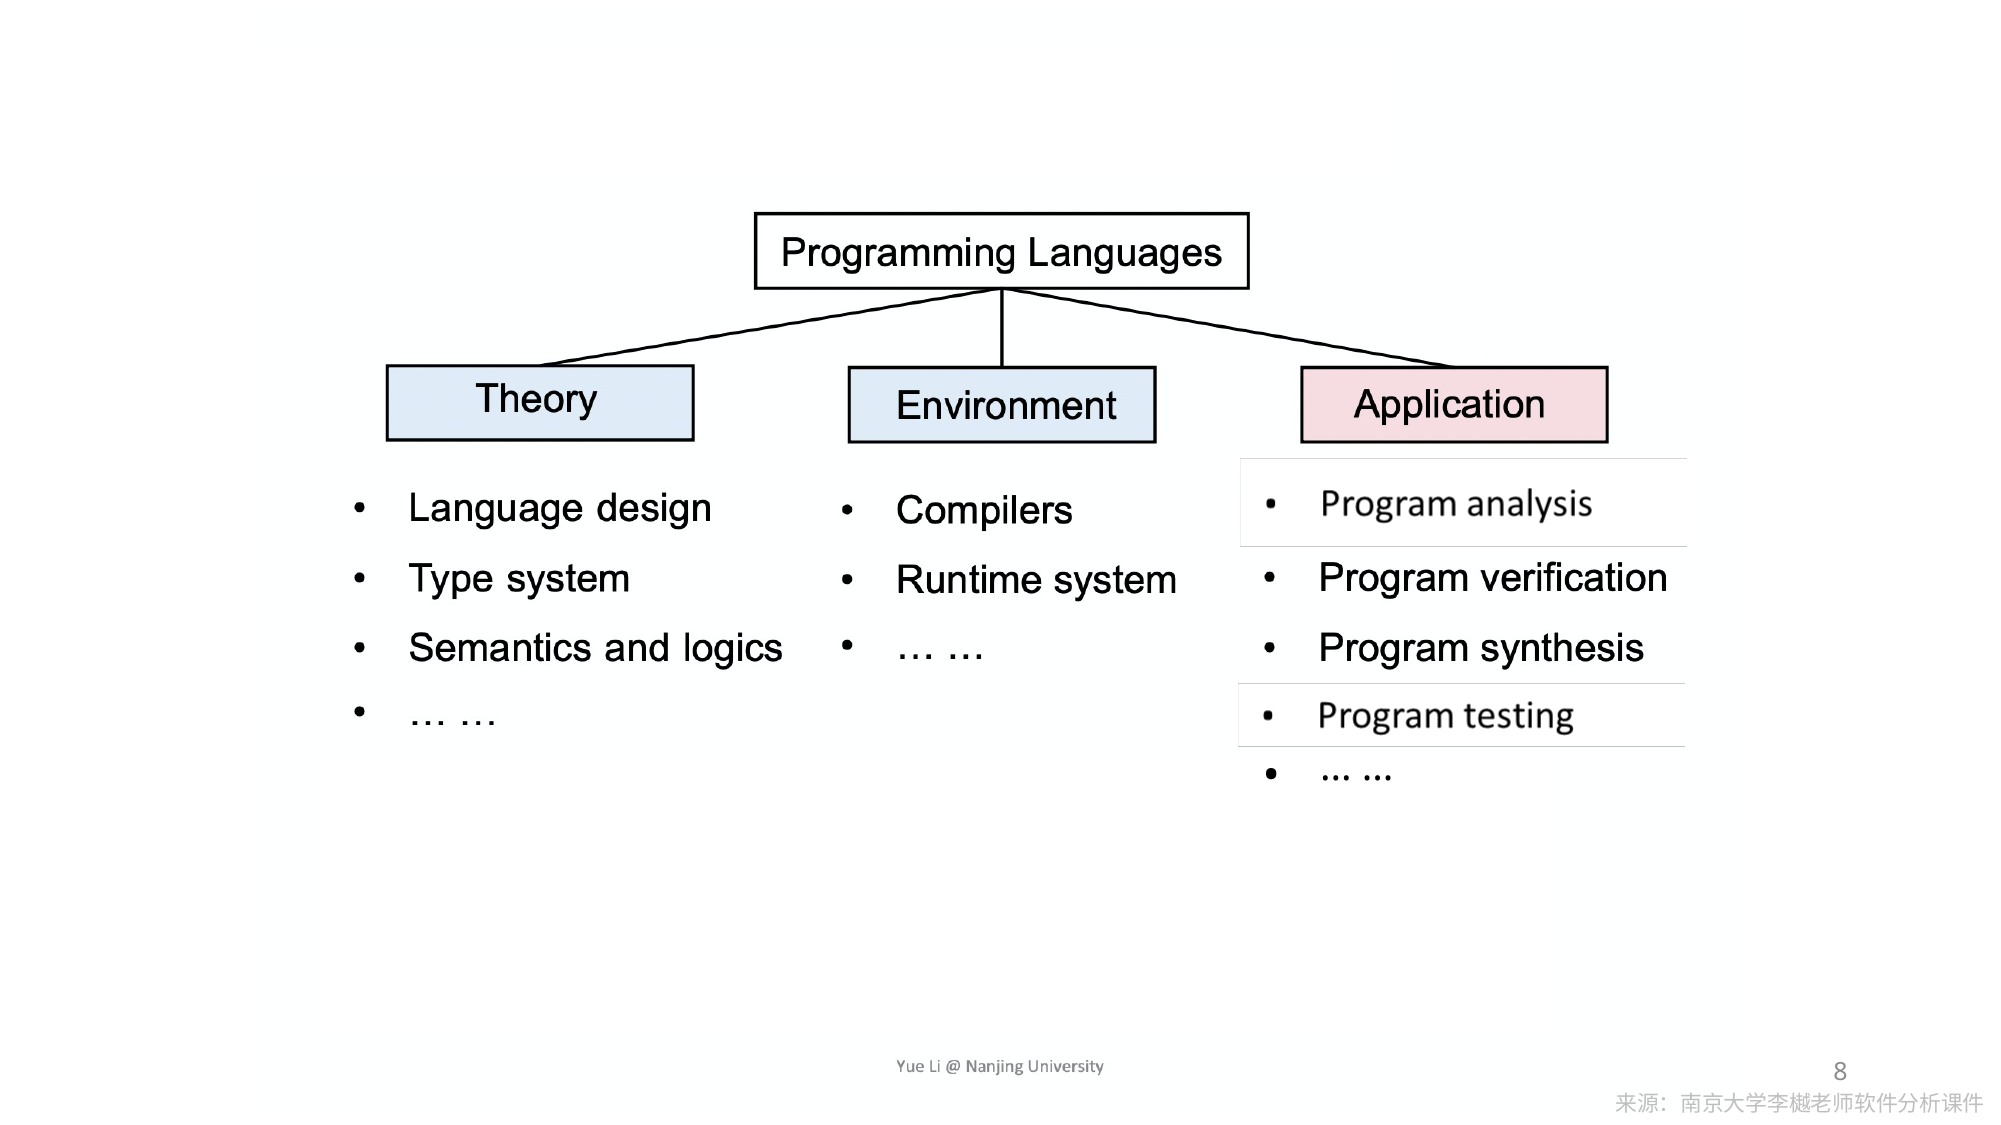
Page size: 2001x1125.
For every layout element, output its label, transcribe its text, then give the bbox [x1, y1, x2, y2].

text_box 来源：南京大学李樾老师软件分析课件 [1507, 1082, 2000, 1123]
picture [261, 10, 1739, 1115]
slide_number 8 [1739, 1042, 1863, 1103]
